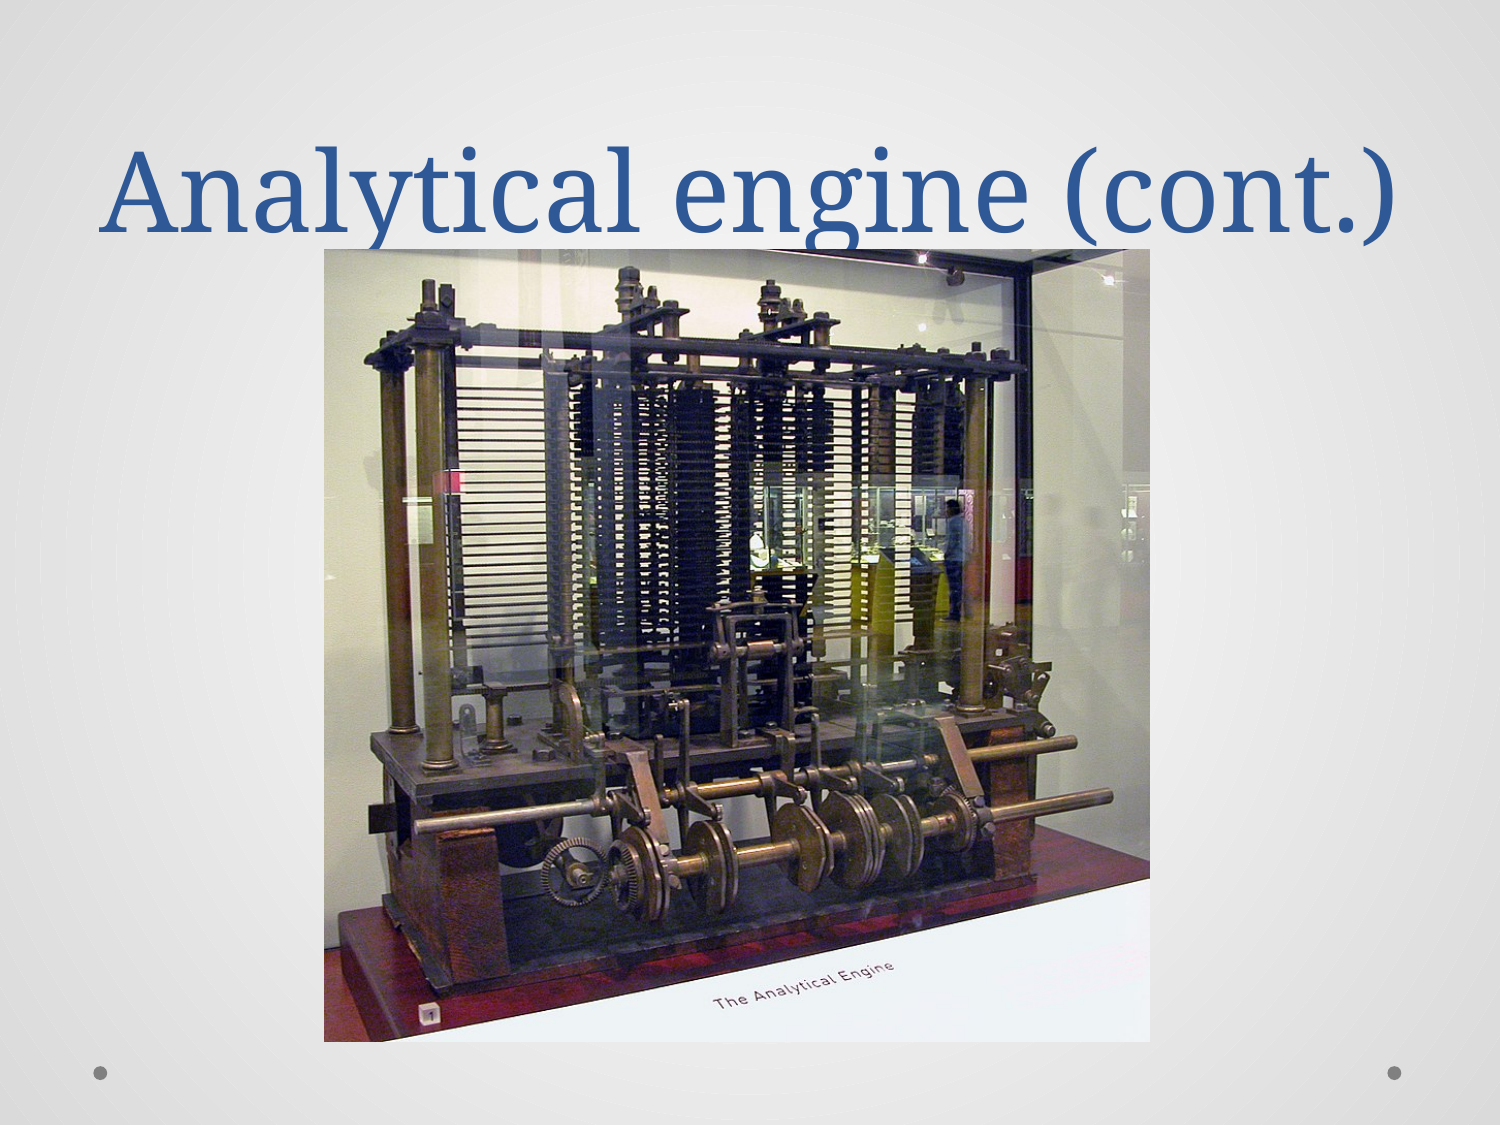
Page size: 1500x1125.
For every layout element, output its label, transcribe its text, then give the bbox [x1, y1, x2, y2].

title Analytical engine (cont.) [75, 0, 1425, 263]
picture [324, 249, 1151, 1042]
